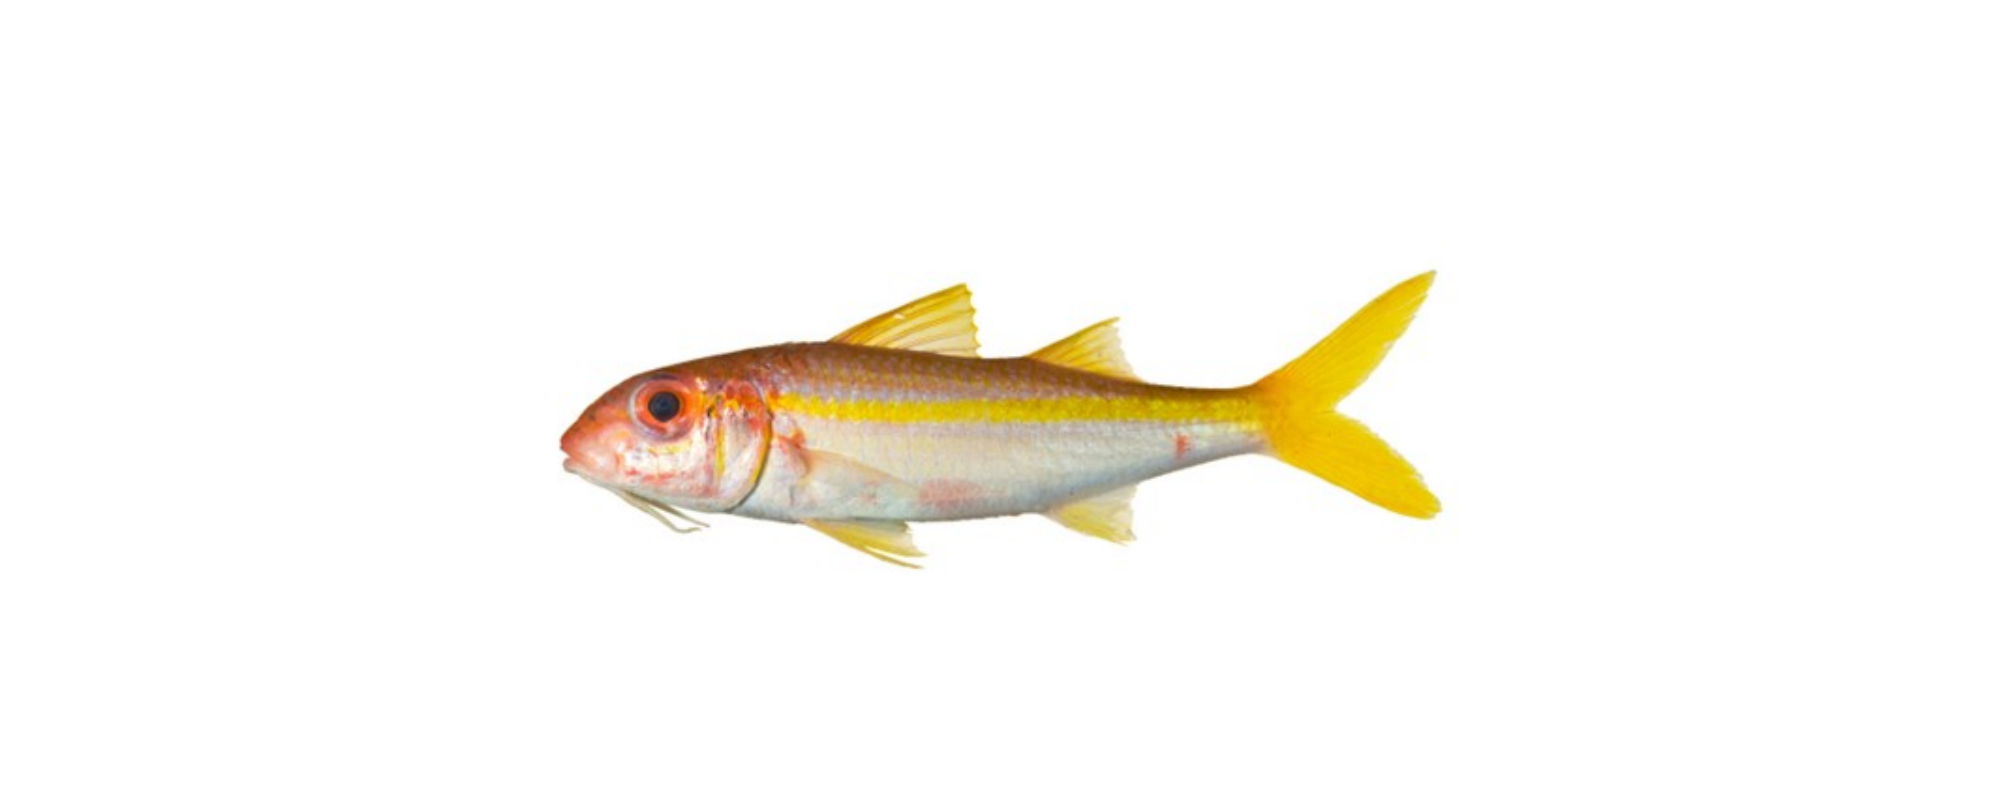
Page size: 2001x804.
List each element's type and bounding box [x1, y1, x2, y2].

picture [467, 152, 1533, 651]
